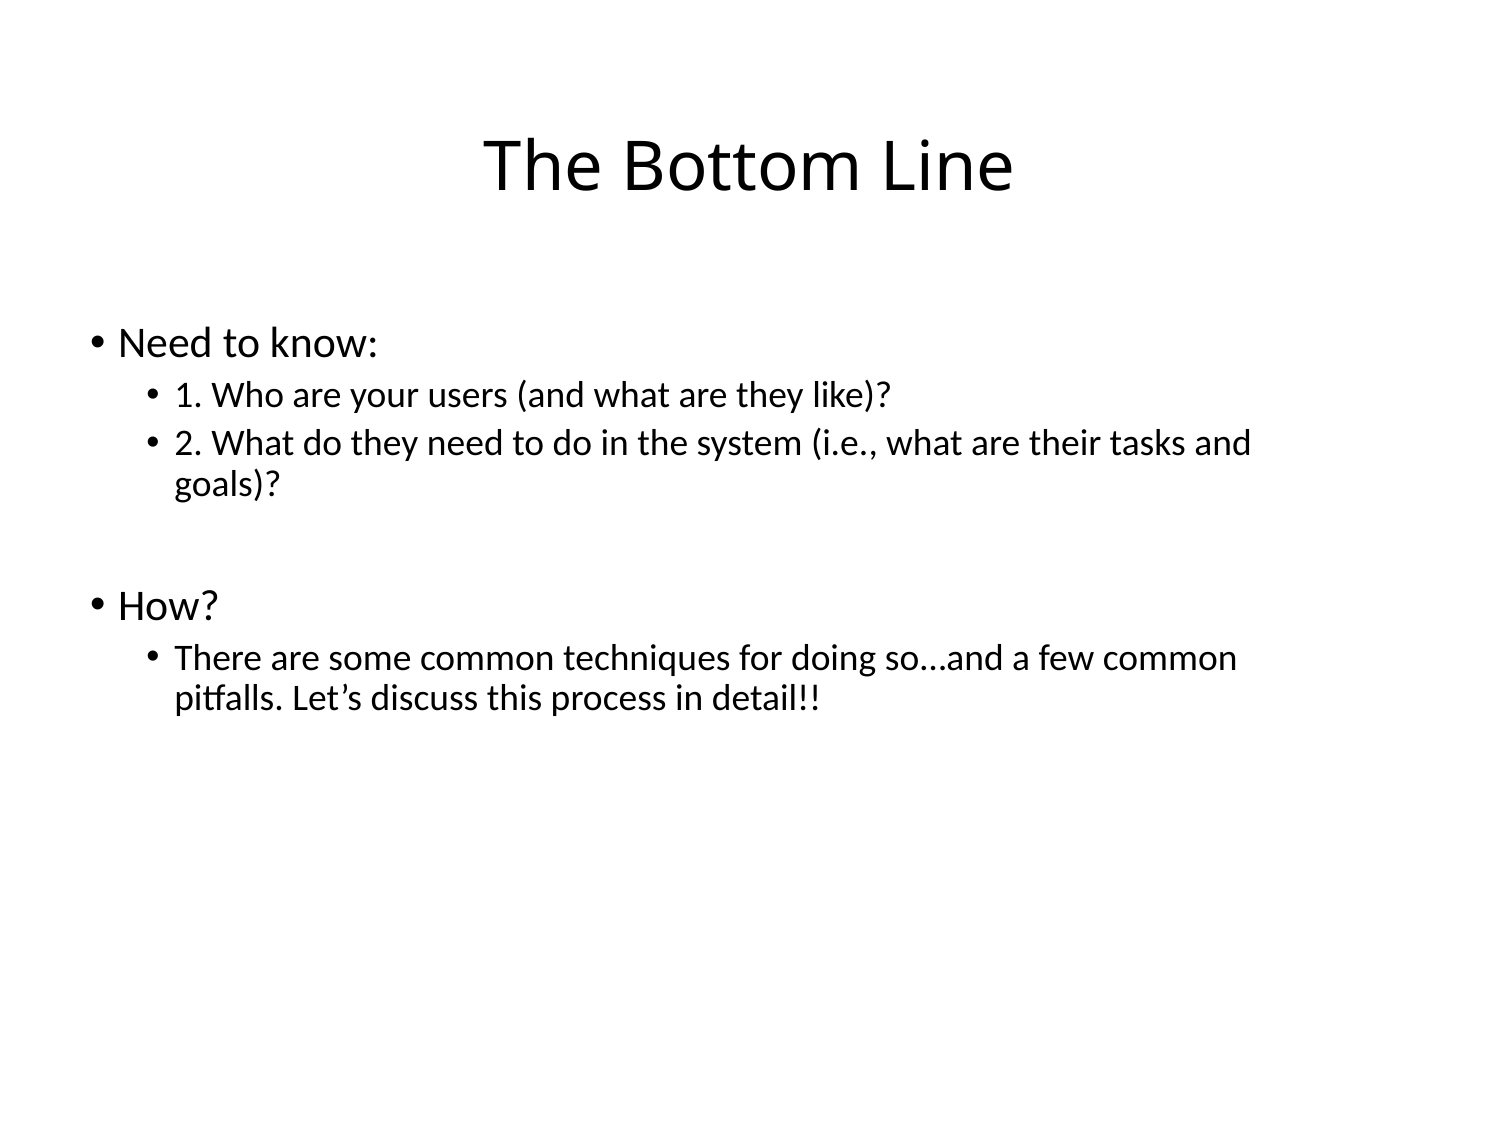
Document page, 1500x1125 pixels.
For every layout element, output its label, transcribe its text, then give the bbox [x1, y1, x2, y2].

title The Bottom Line [103, 59, 1397, 278]
list Need to know: 1. Who are your users (and what are they like)? 2. What do they need to do in the system (i.e., what are their tasks and goals)? How? There are some common techniques for doing so…and a few common pitfalls. Let’s discuss this process in detail!! [75, 312, 1300, 925]
